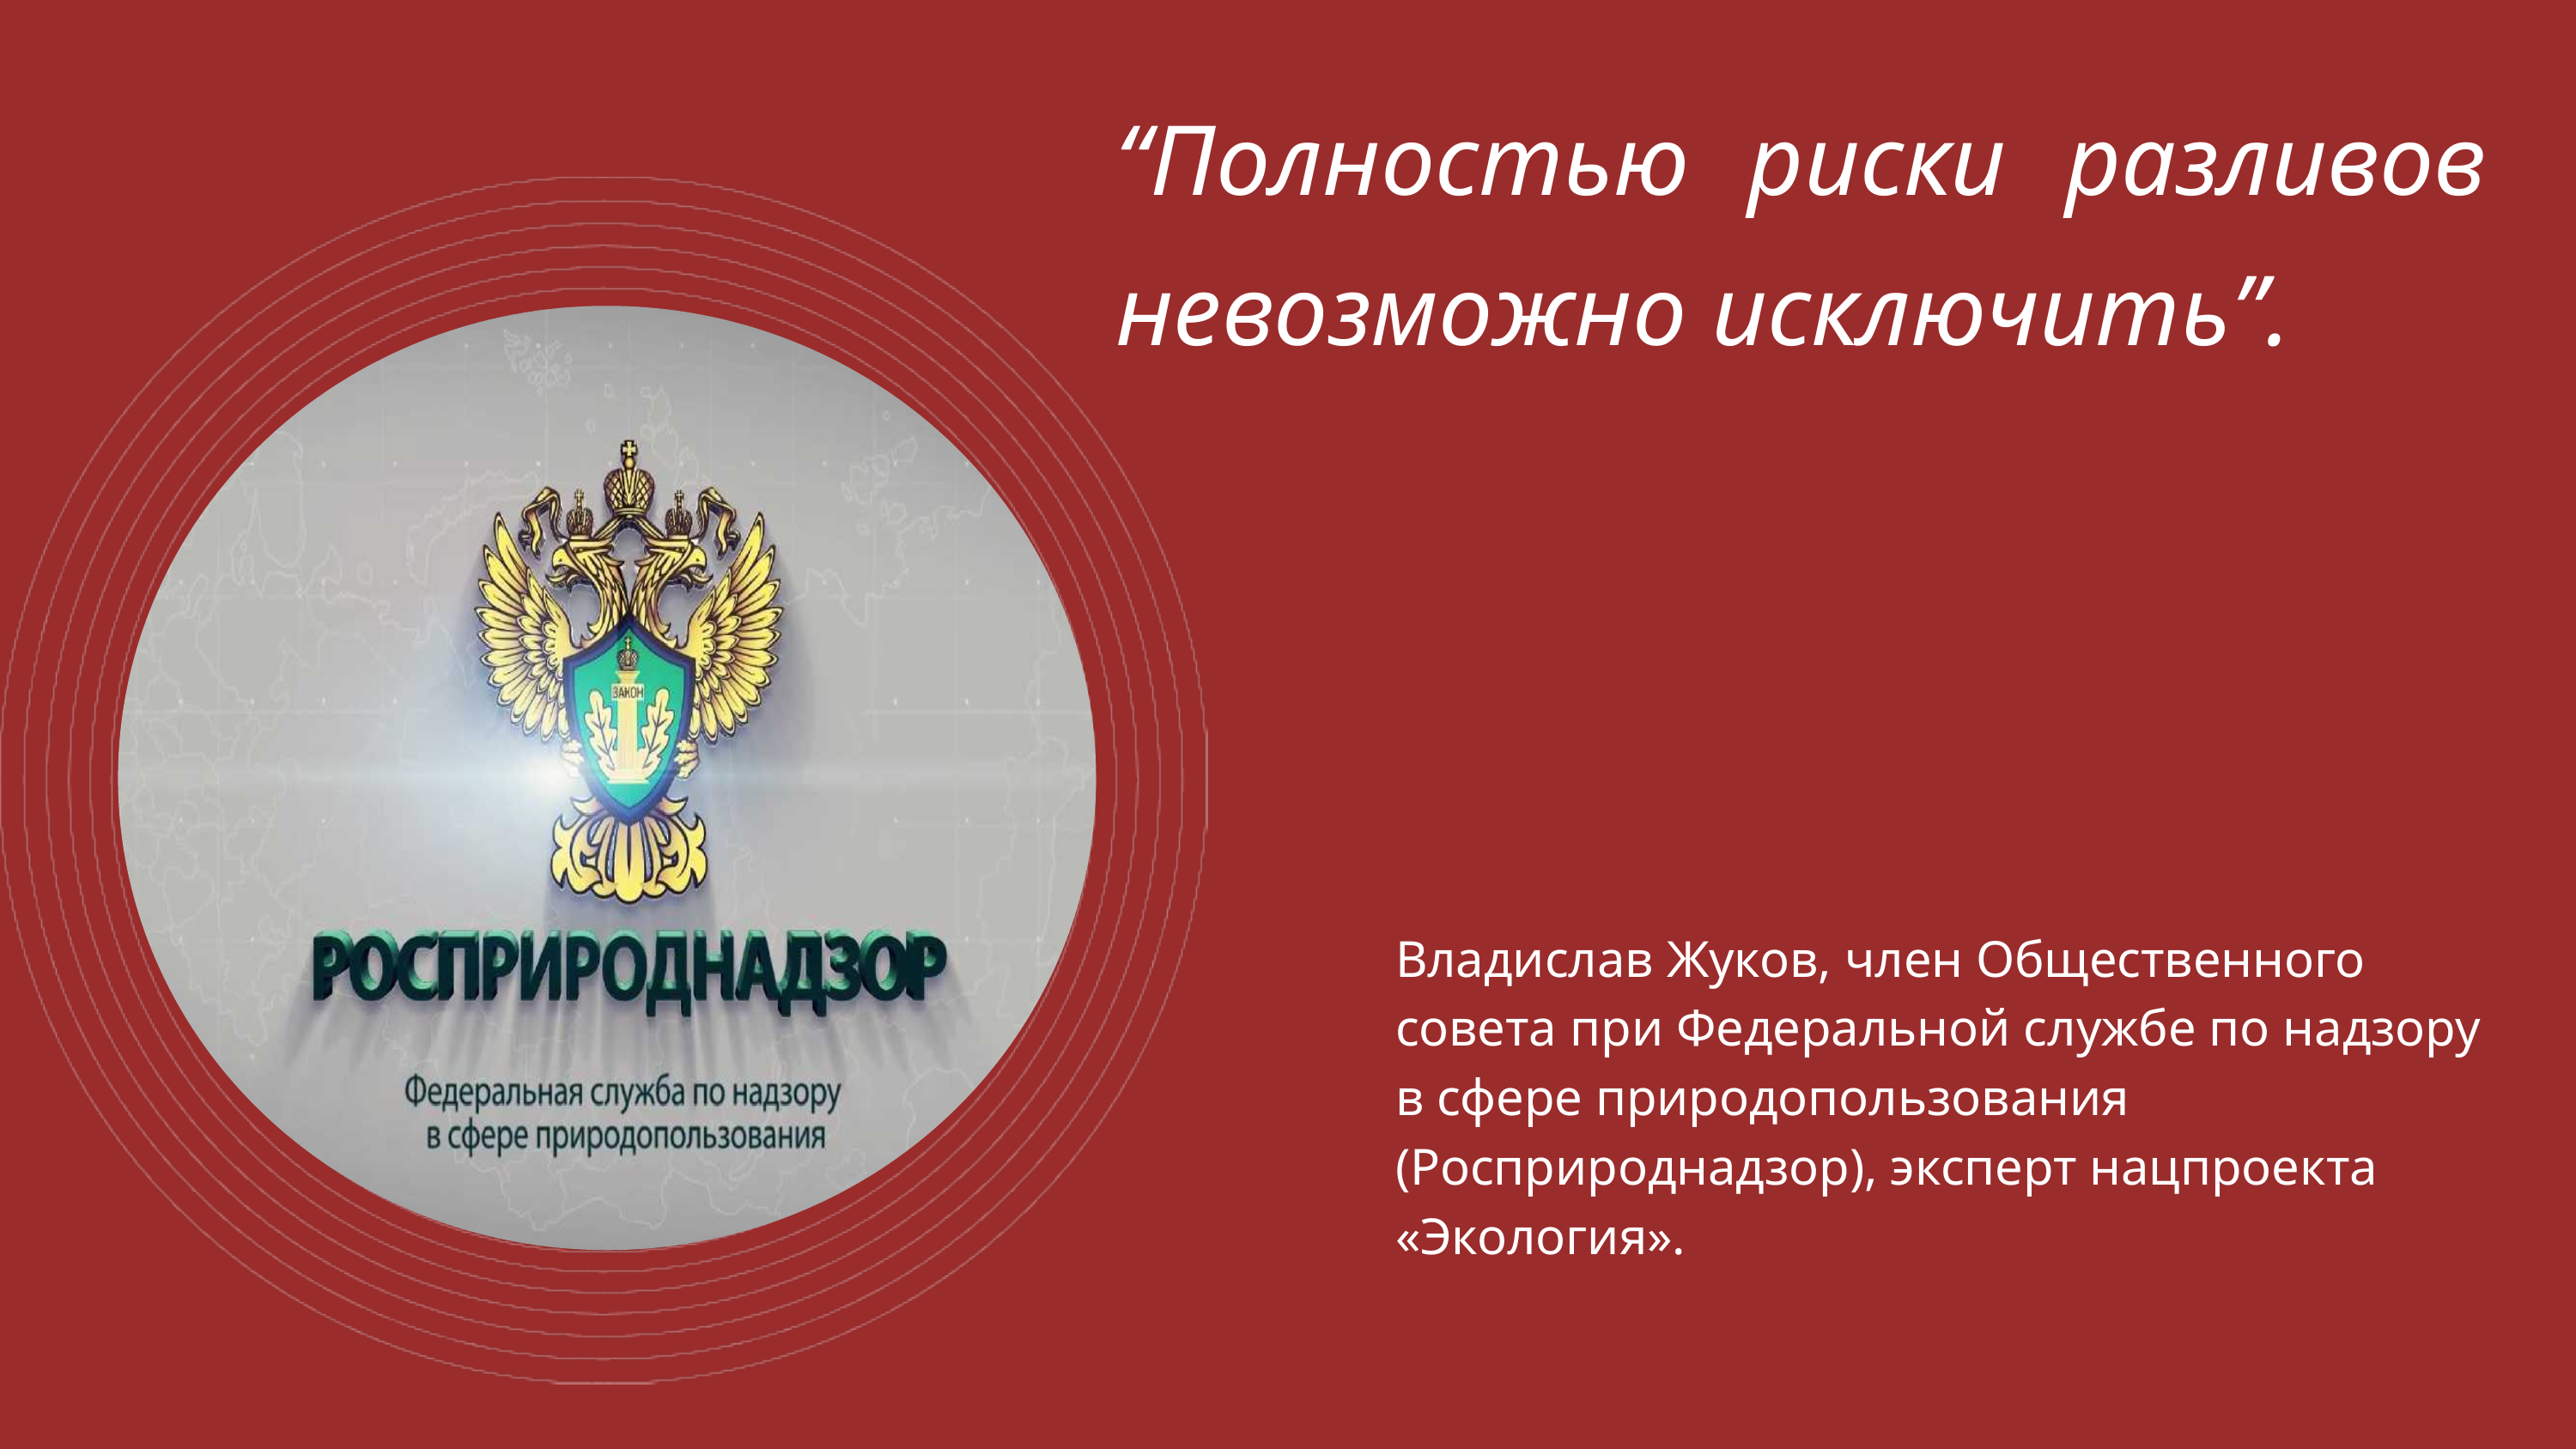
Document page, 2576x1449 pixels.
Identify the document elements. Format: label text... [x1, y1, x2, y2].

text_box “Полностью риски разливов невозможно исключить”. [1115, 64, 2488, 365]
text_box Владислав Жуков, член Общественного совета при Федеральной службе по надзору в сфере природопользования (Росприроднадзор), эксперт нацпроекта «Экология». [1394, 917, 2488, 1265]
picture [0, 176, 1208, 1385]
